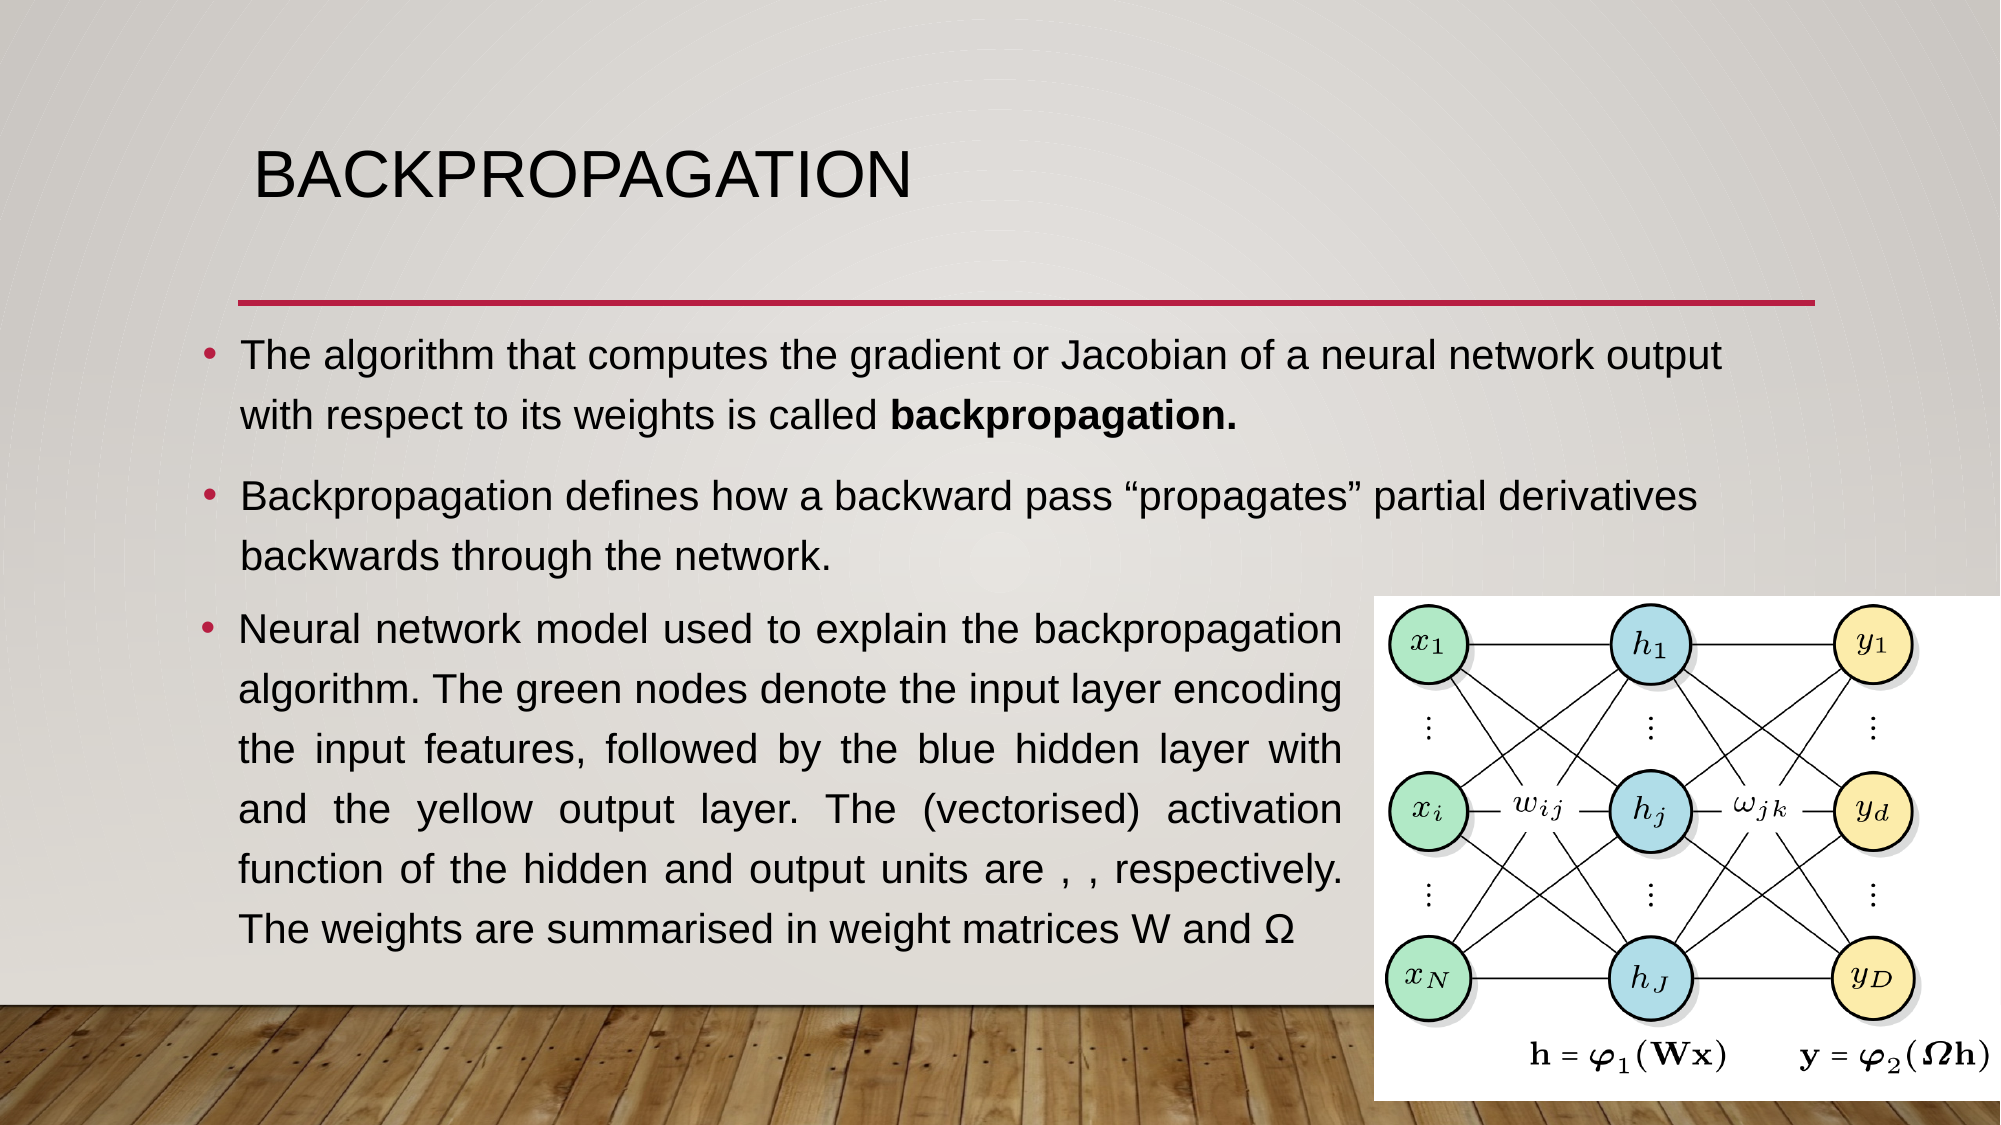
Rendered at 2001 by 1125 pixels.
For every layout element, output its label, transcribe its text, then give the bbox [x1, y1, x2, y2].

title backpropagation [238, 131, 1814, 305]
picture [0, 595, 2000, 1125]
list The algorithm that computes the gradient or Jacobian of a neural network output with respect to its weights is called backpropagation. Backpropagation defines how a backward pass “propagates” partial derivatives backwards through the network. [187, 310, 1763, 603]
